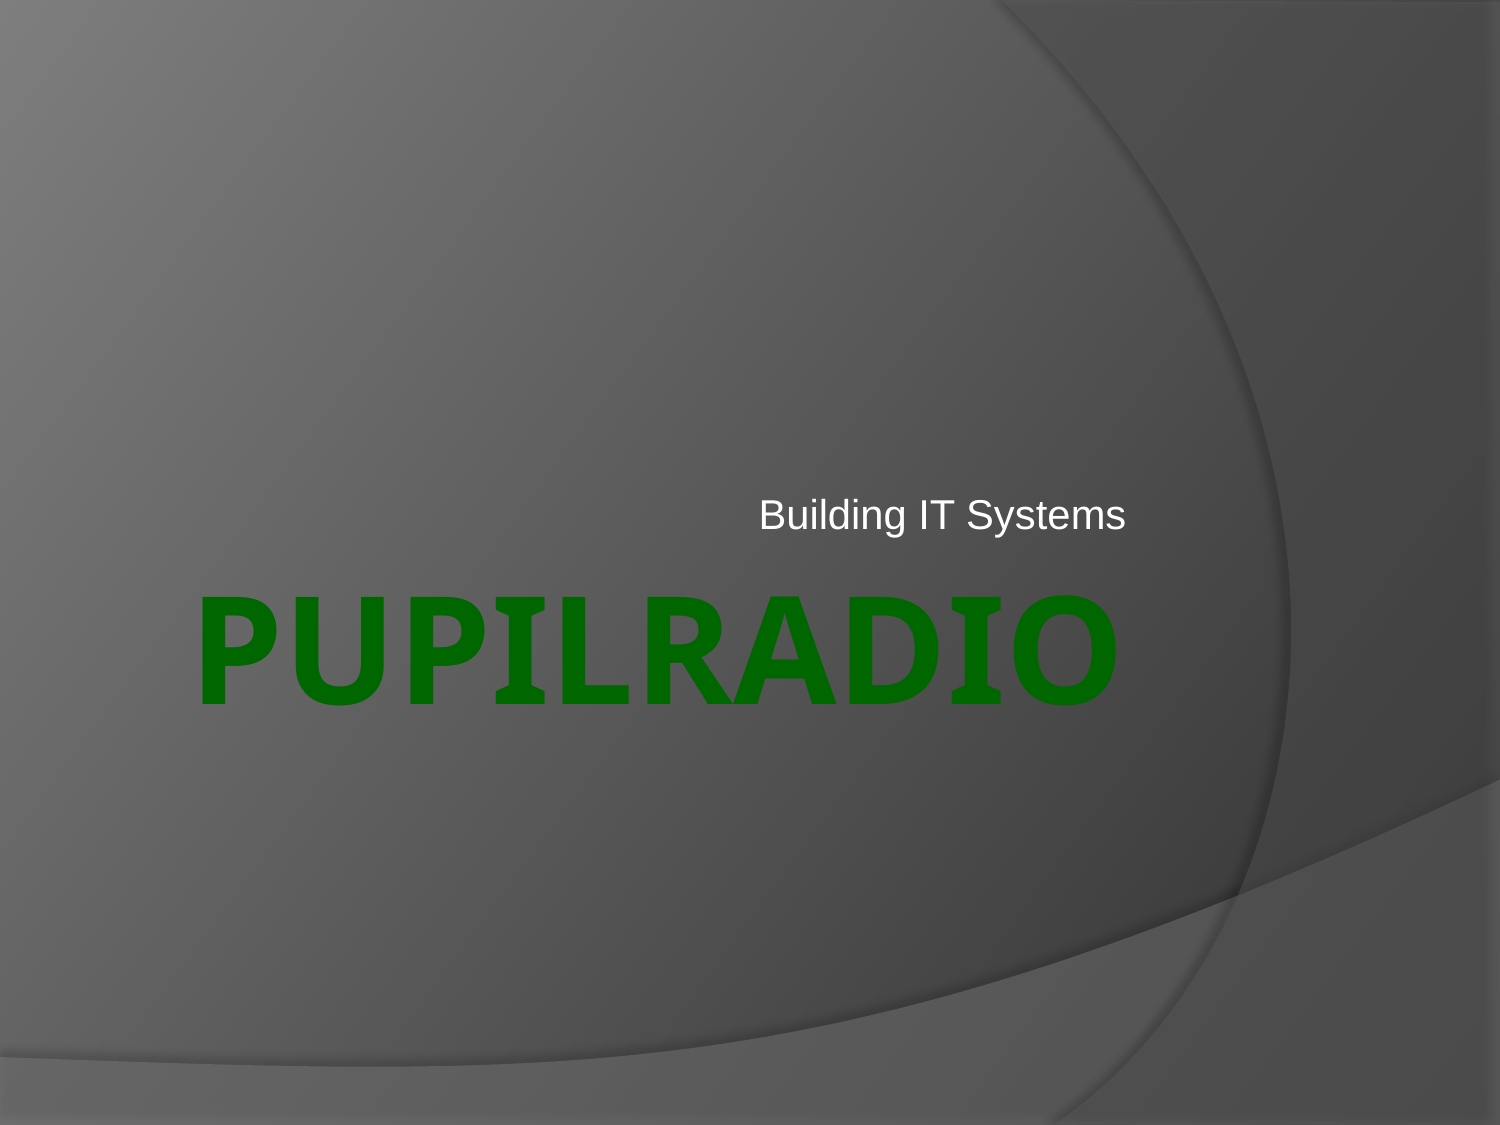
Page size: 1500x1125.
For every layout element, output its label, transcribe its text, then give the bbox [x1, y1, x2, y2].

subtitle Building IT Systems [71, 249, 1134, 538]
title PupilRadio [70, 547, 1134, 925]
